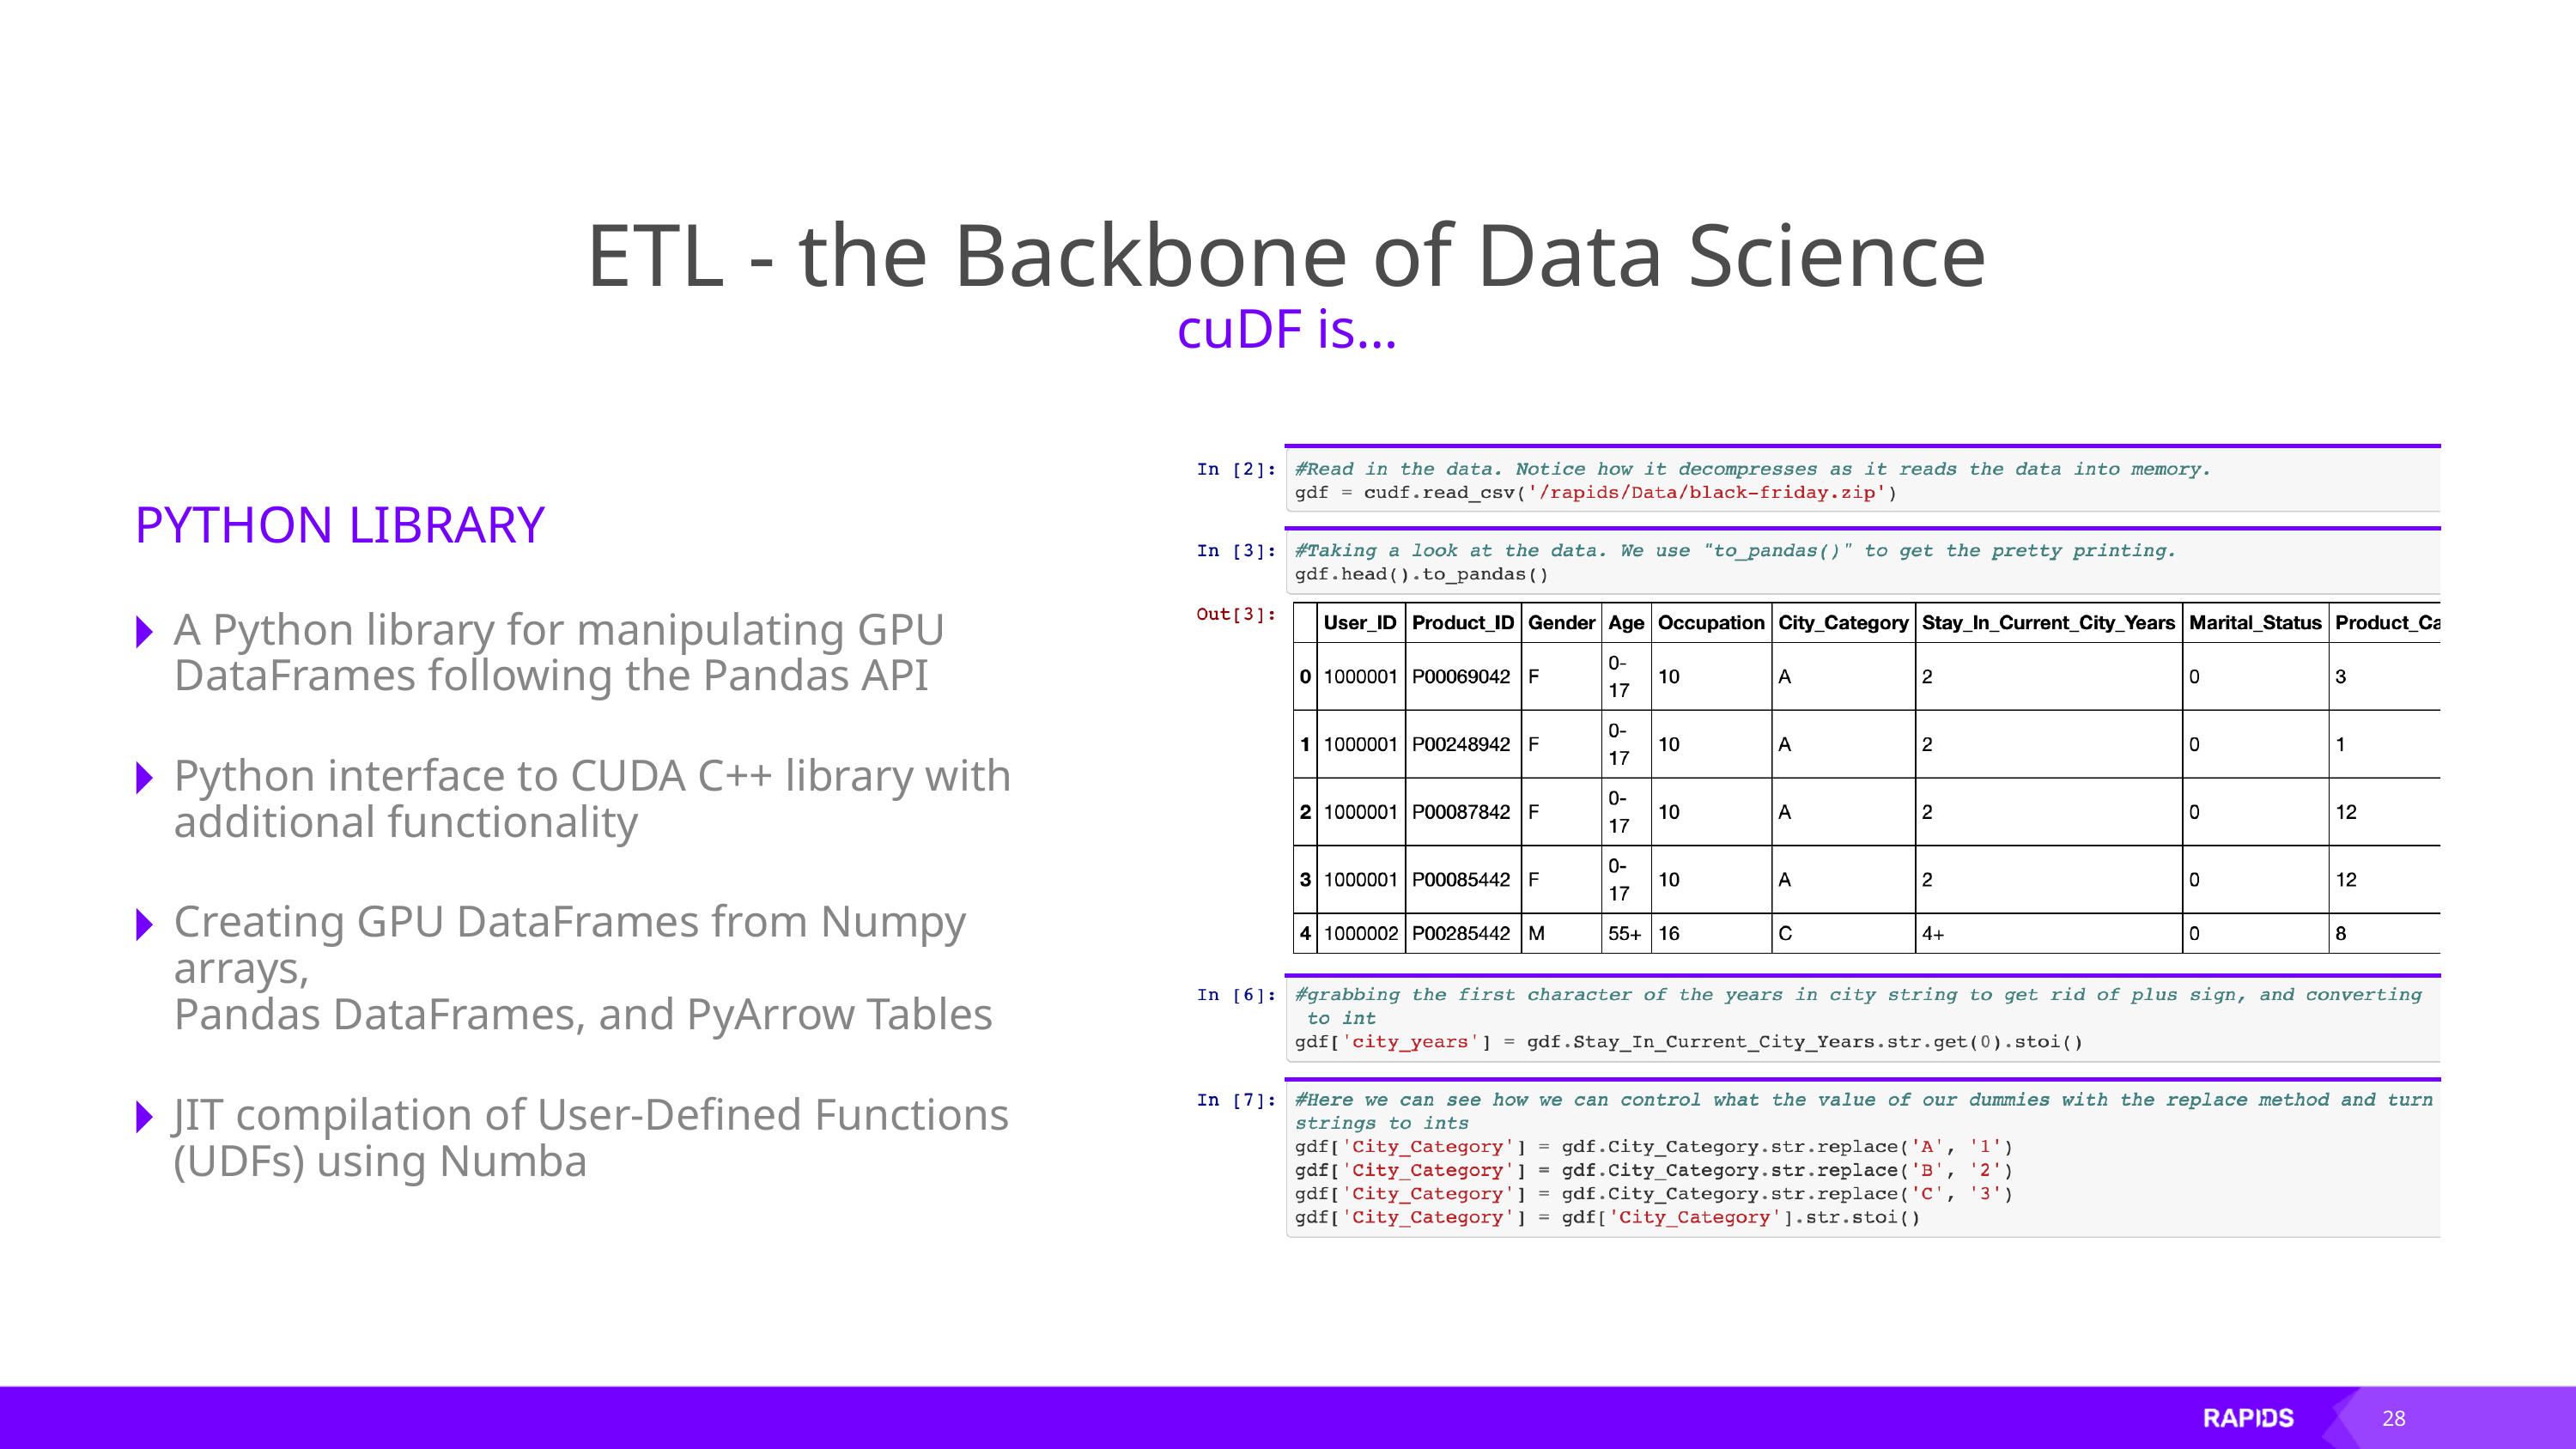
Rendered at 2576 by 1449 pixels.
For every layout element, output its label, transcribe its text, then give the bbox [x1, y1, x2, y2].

title ETL - the Backbone of Data Science [117, 173, 2459, 295]
picture [0, 0, 2576, 1449]
list cuDF is… [117, 295, 2459, 419]
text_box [1186, 440, 2442, 1247]
list PYTHON LIBRARY A Python library for manipulating GPU DataFrames following the Pandas API Python interface to CUDA C++ library with additional functionality Creating GPU DataFrames from Numpy arrays, Pandas DataFrames, and PyArrow Tables JIT compilation of User-Defined Functions (UDFs) using Numba [121, 493, 1098, 1367]
